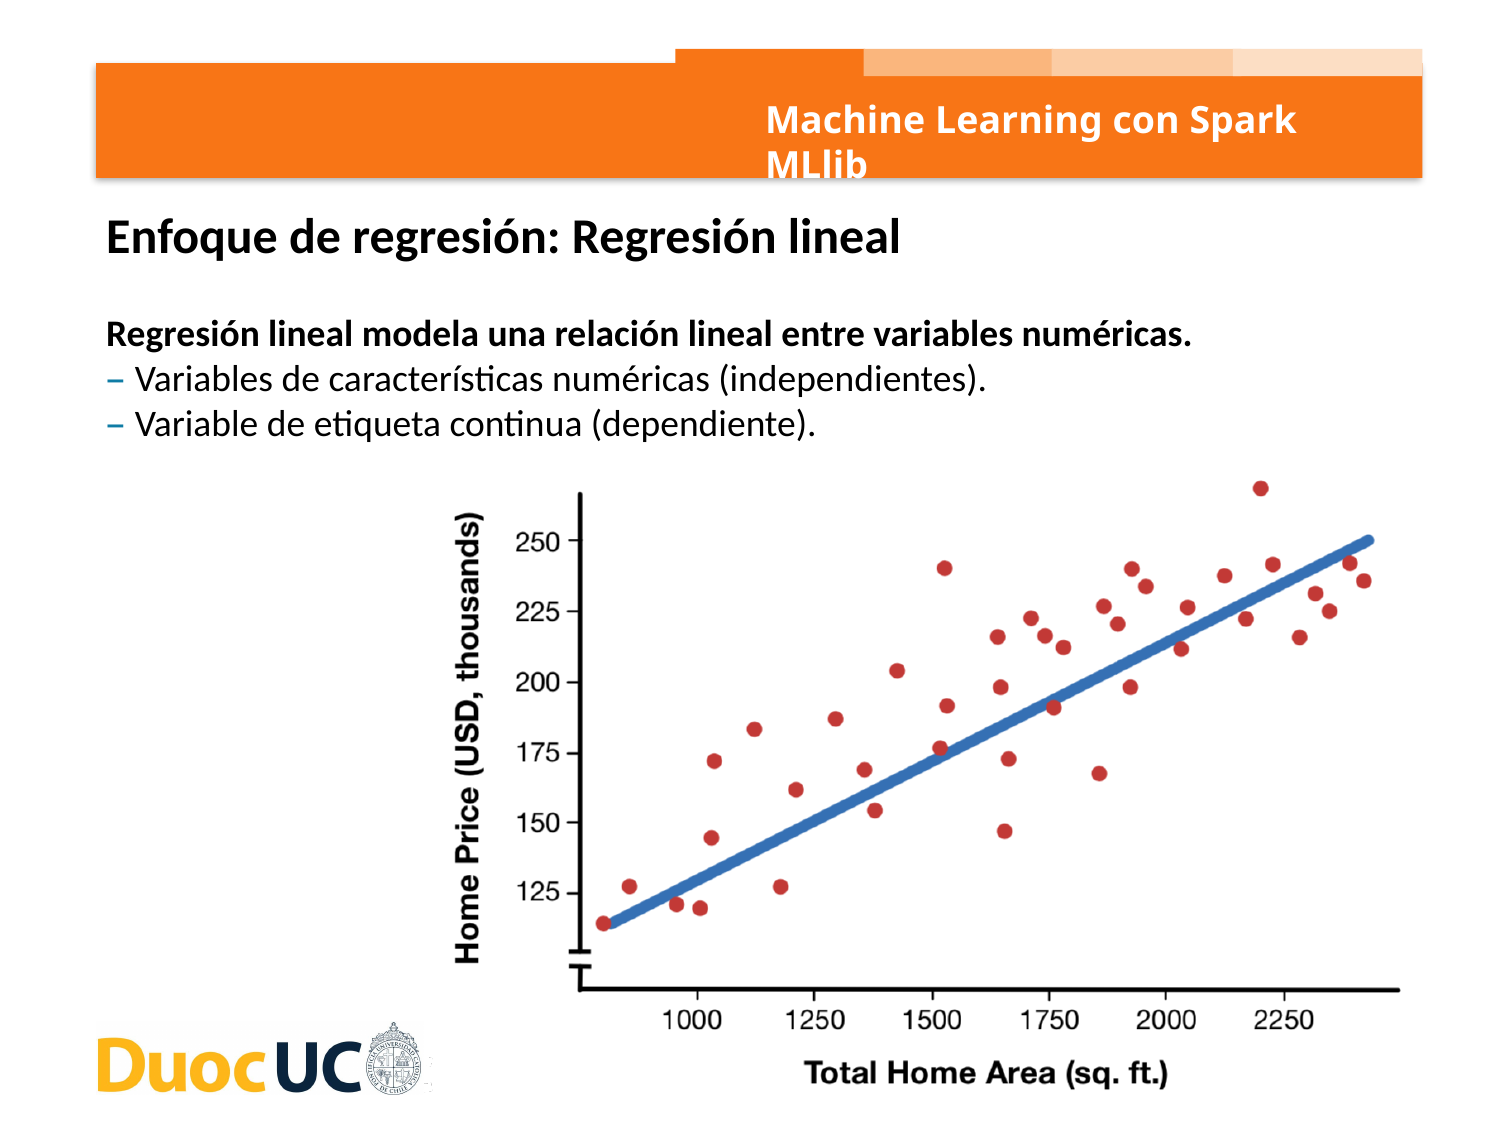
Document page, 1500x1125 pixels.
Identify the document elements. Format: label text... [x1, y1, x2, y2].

text_box Machine Learning con Spark MLlib [750, 88, 1381, 194]
text_box Enfoque de regresión: Regresión lineal Regresión lineal modela una relación lineal entre variables numéricas. – Variables de características numéricas (independientes). – Variable de etiqueta continua (dependiente). [91, 196, 1425, 452]
picture [96, 453, 1409, 1097]
